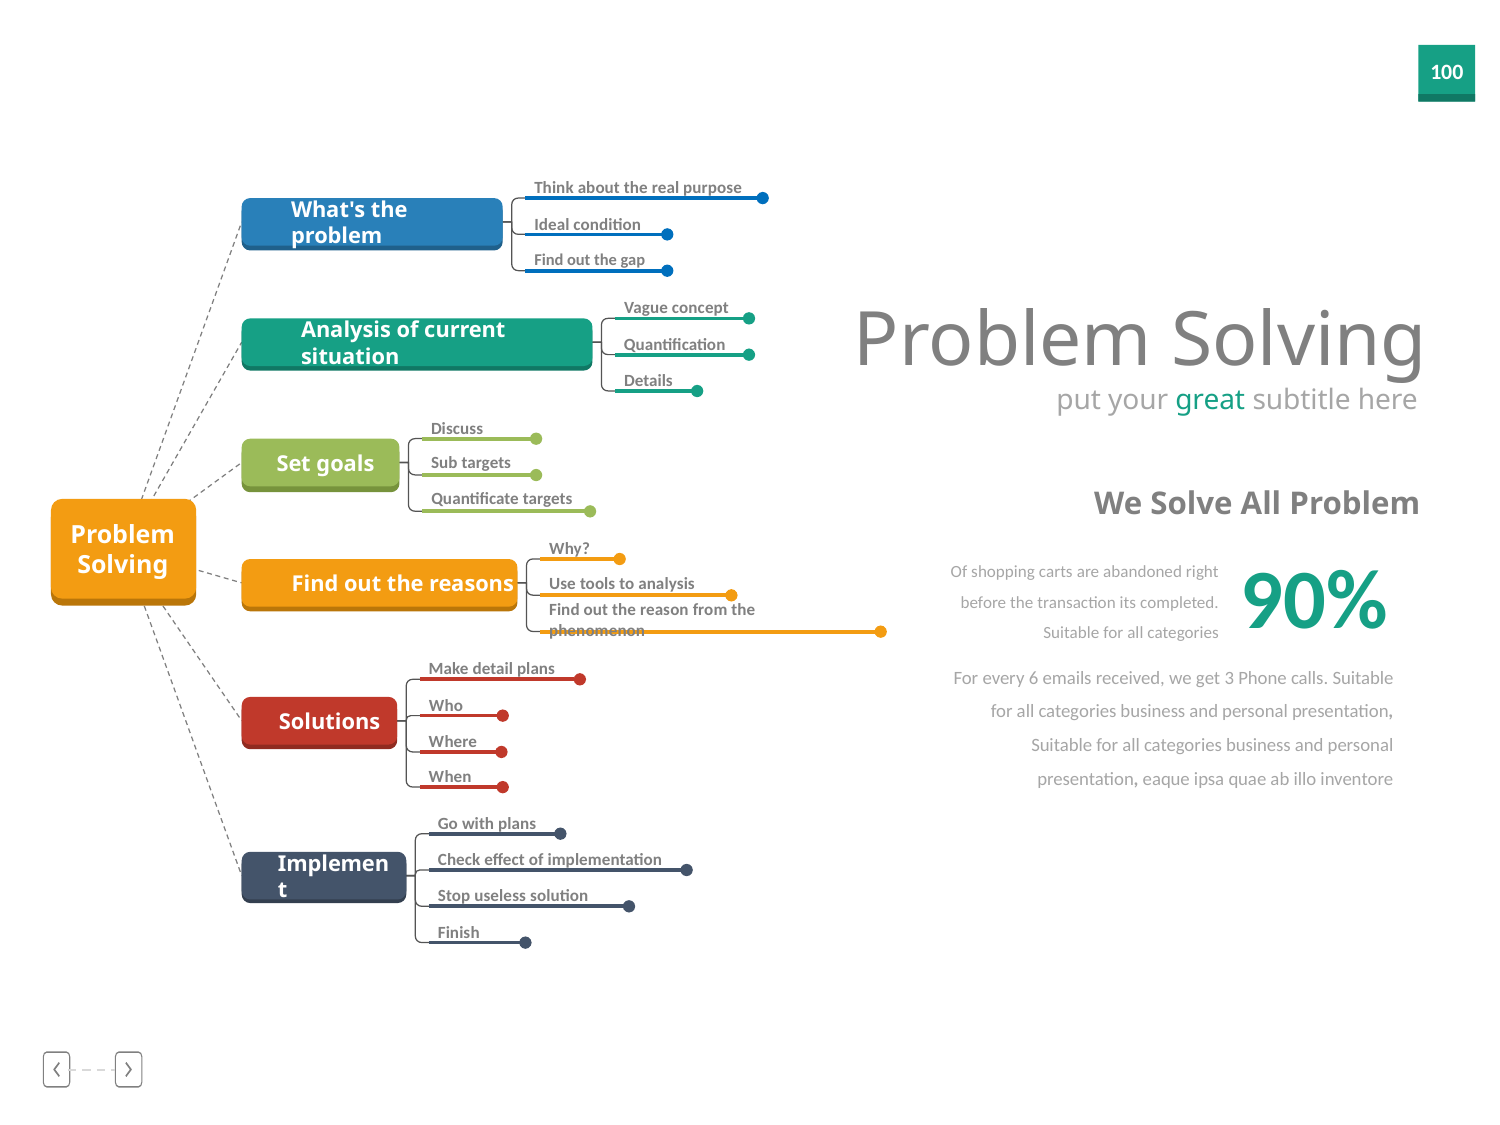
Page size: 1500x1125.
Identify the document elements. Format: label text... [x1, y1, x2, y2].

text_box Problem Solving [838, 283, 1443, 388]
text_box Vague concept [619, 296, 738, 318]
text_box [241, 851, 407, 903]
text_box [399, 462, 423, 512]
text_box Quantificate targets [426, 487, 580, 508]
text_box [541, 589, 738, 602]
text_box [429, 900, 636, 913]
text_box Details [619, 369, 680, 390]
text_box Stop useless solution [433, 884, 597, 906]
text_box Finish [433, 921, 486, 942]
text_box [406, 875, 429, 943]
text_box [428, 863, 693, 877]
text_box Think about the real purpose [530, 176, 749, 197]
text_box [423, 468, 543, 482]
text_box Sub targets [426, 451, 518, 472]
text_box Go with plans [433, 812, 545, 833]
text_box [241, 558, 522, 612]
text_box Why? [544, 537, 597, 558]
text_box [525, 264, 674, 277]
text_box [397, 720, 420, 788]
text_box [526, 228, 674, 241]
text_box Find out the reason from the phenomenon [544, 608, 860, 630]
text_box [428, 936, 532, 949]
text_box Quantification [619, 333, 736, 354]
text_box Who [424, 694, 468, 715]
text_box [502, 221, 526, 271]
text_box [540, 552, 626, 566]
text_box Use tools to analysis [544, 572, 705, 593]
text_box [241, 438, 400, 493]
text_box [50, 498, 197, 606]
text_box 90% [1225, 536, 1403, 653]
text_box [420, 780, 509, 794]
text_box [428, 827, 567, 840]
text_box put your great subtitle here [1041, 388, 1433, 423]
text_box For every 6 emails received, we get 3 Phone calls. Suitable for all categories business and personal presentation, Suitable for all categories business and personal presentation, eaque ipsa quae ab illo inventore [929, 646, 1408, 797]
text_box Of shopping carts are abandoned right before the transaction its completed. Suitable for all categories [926, 542, 1225, 650]
text_box [525, 191, 769, 205]
text_box [423, 505, 597, 518]
text_box We Solve All Problem [1079, 475, 1436, 529]
text_box [422, 432, 543, 445]
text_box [241, 696, 398, 750]
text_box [517, 582, 541, 632]
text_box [241, 198, 506, 251]
text_box [615, 312, 756, 325]
text_box Check effect of implementation [433, 848, 671, 869]
text_box Discuss [426, 417, 492, 438]
text_box [420, 745, 508, 759]
text_box [540, 625, 887, 638]
text_box Find out the gap [530, 249, 654, 270]
text_box Where [424, 730, 486, 751]
text_box [616, 348, 756, 361]
text_box Ideal condition [529, 212, 647, 234]
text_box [592, 342, 616, 391]
text_box [419, 673, 587, 686]
text_box [419, 709, 509, 722]
text_box When [424, 765, 480, 786]
text_box Make detail plans [424, 657, 561, 679]
text_box [615, 384, 704, 398]
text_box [241, 318, 606, 371]
